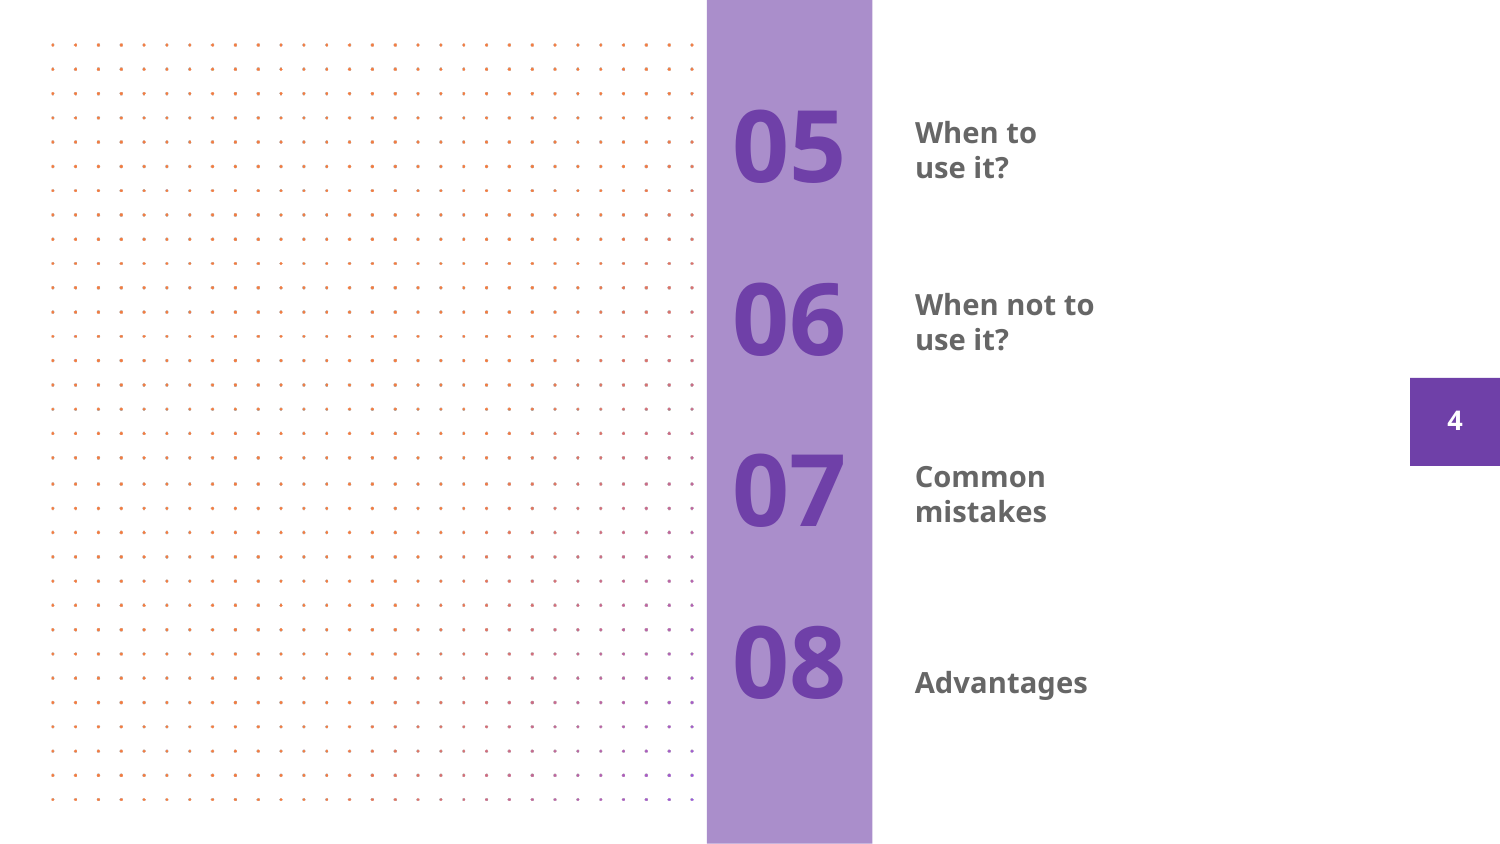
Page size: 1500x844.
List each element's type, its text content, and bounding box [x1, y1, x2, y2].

title 07 [679, 400, 900, 562]
subtitle When not to use it? [900, 240, 1151, 371]
picture [51, 43, 706, 801]
title 06 [679, 228, 900, 391]
subtitle Advantages [900, 583, 1160, 715]
subtitle When to use it? [900, 68, 1082, 199]
slide_number 4 [1410, 377, 1500, 466]
title 05 [679, 55, 900, 218]
subtitle Common mistakes [900, 412, 1096, 544]
title 08 [679, 571, 900, 734]
